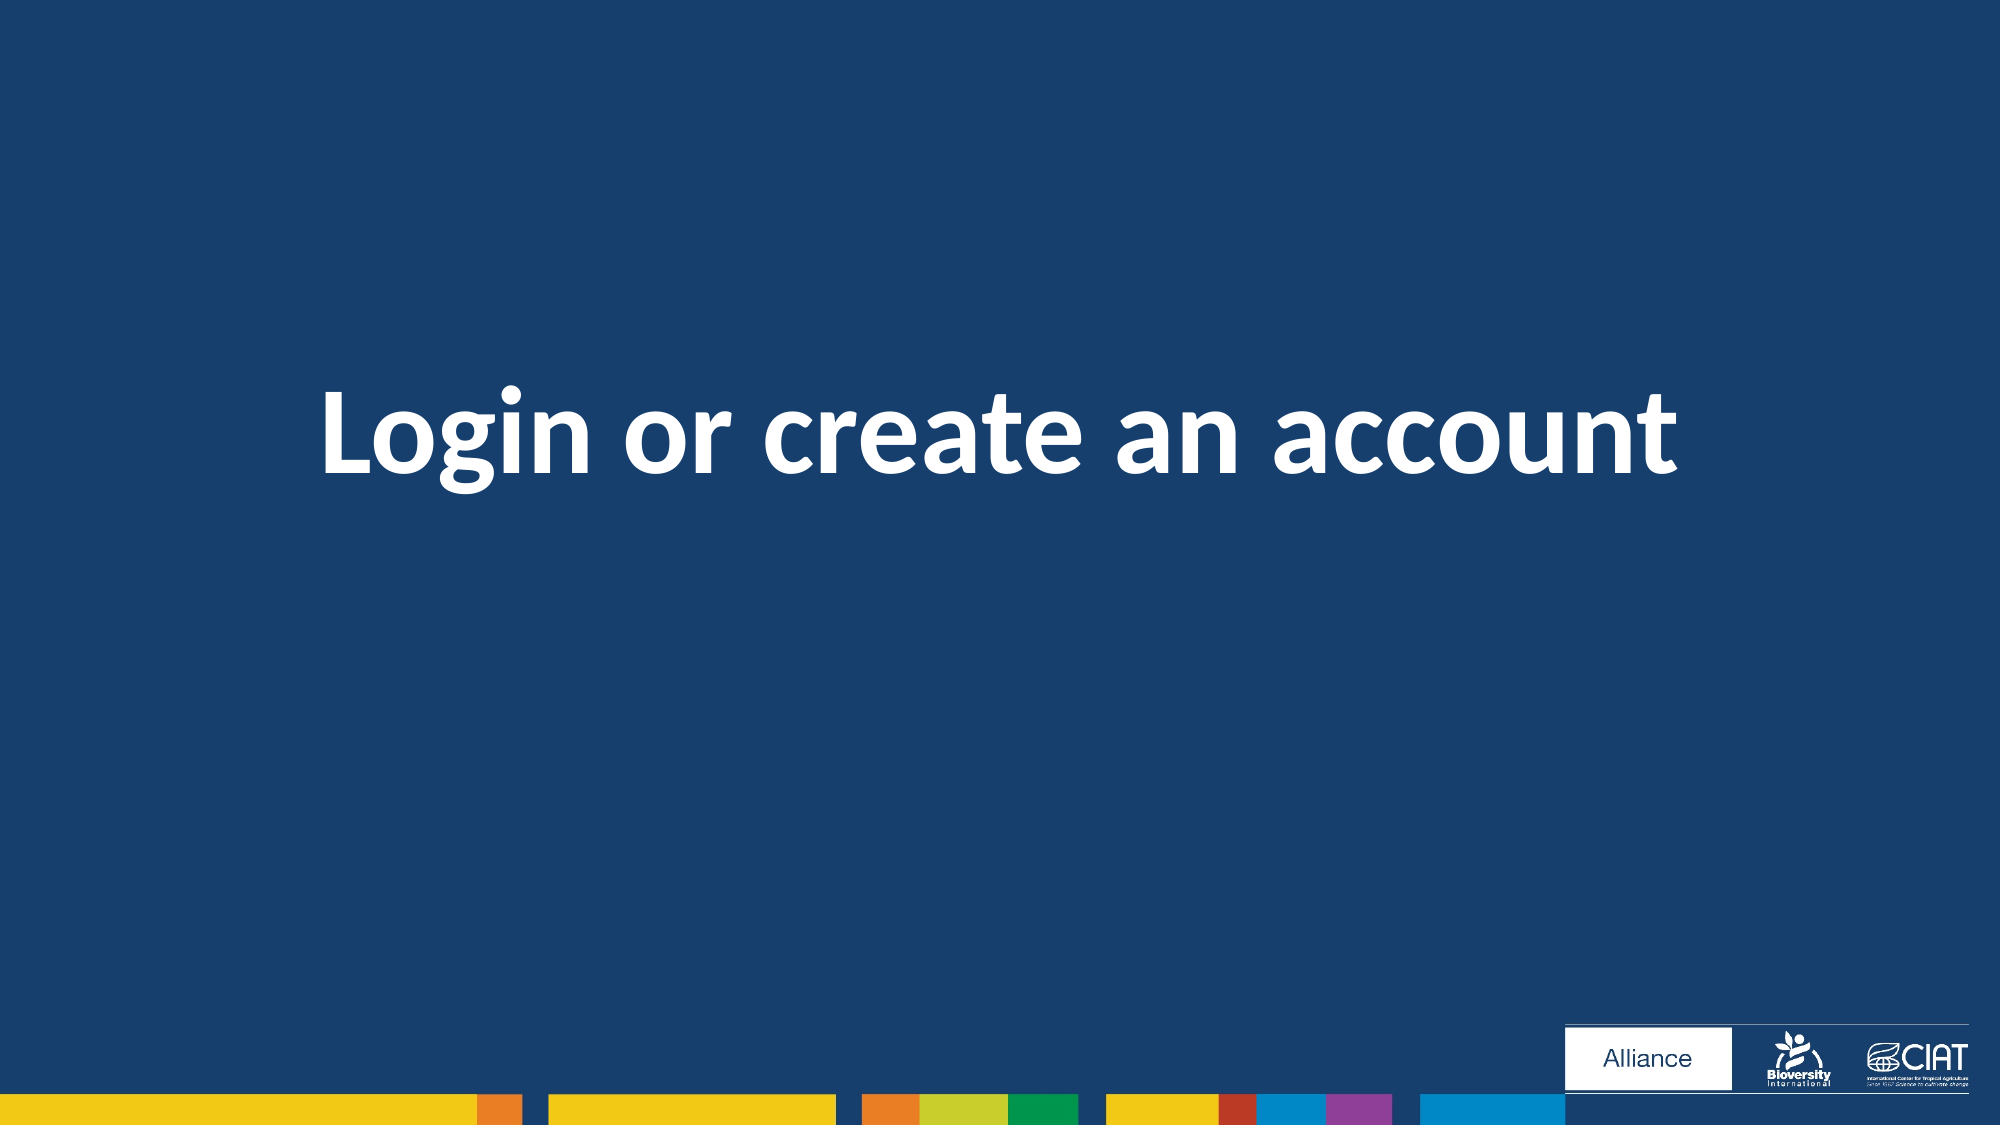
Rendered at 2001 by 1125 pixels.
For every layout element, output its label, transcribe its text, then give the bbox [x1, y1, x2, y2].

text_box Login or create an account [137, 358, 1863, 537]
picture [0, 0, 2000, 1125]
